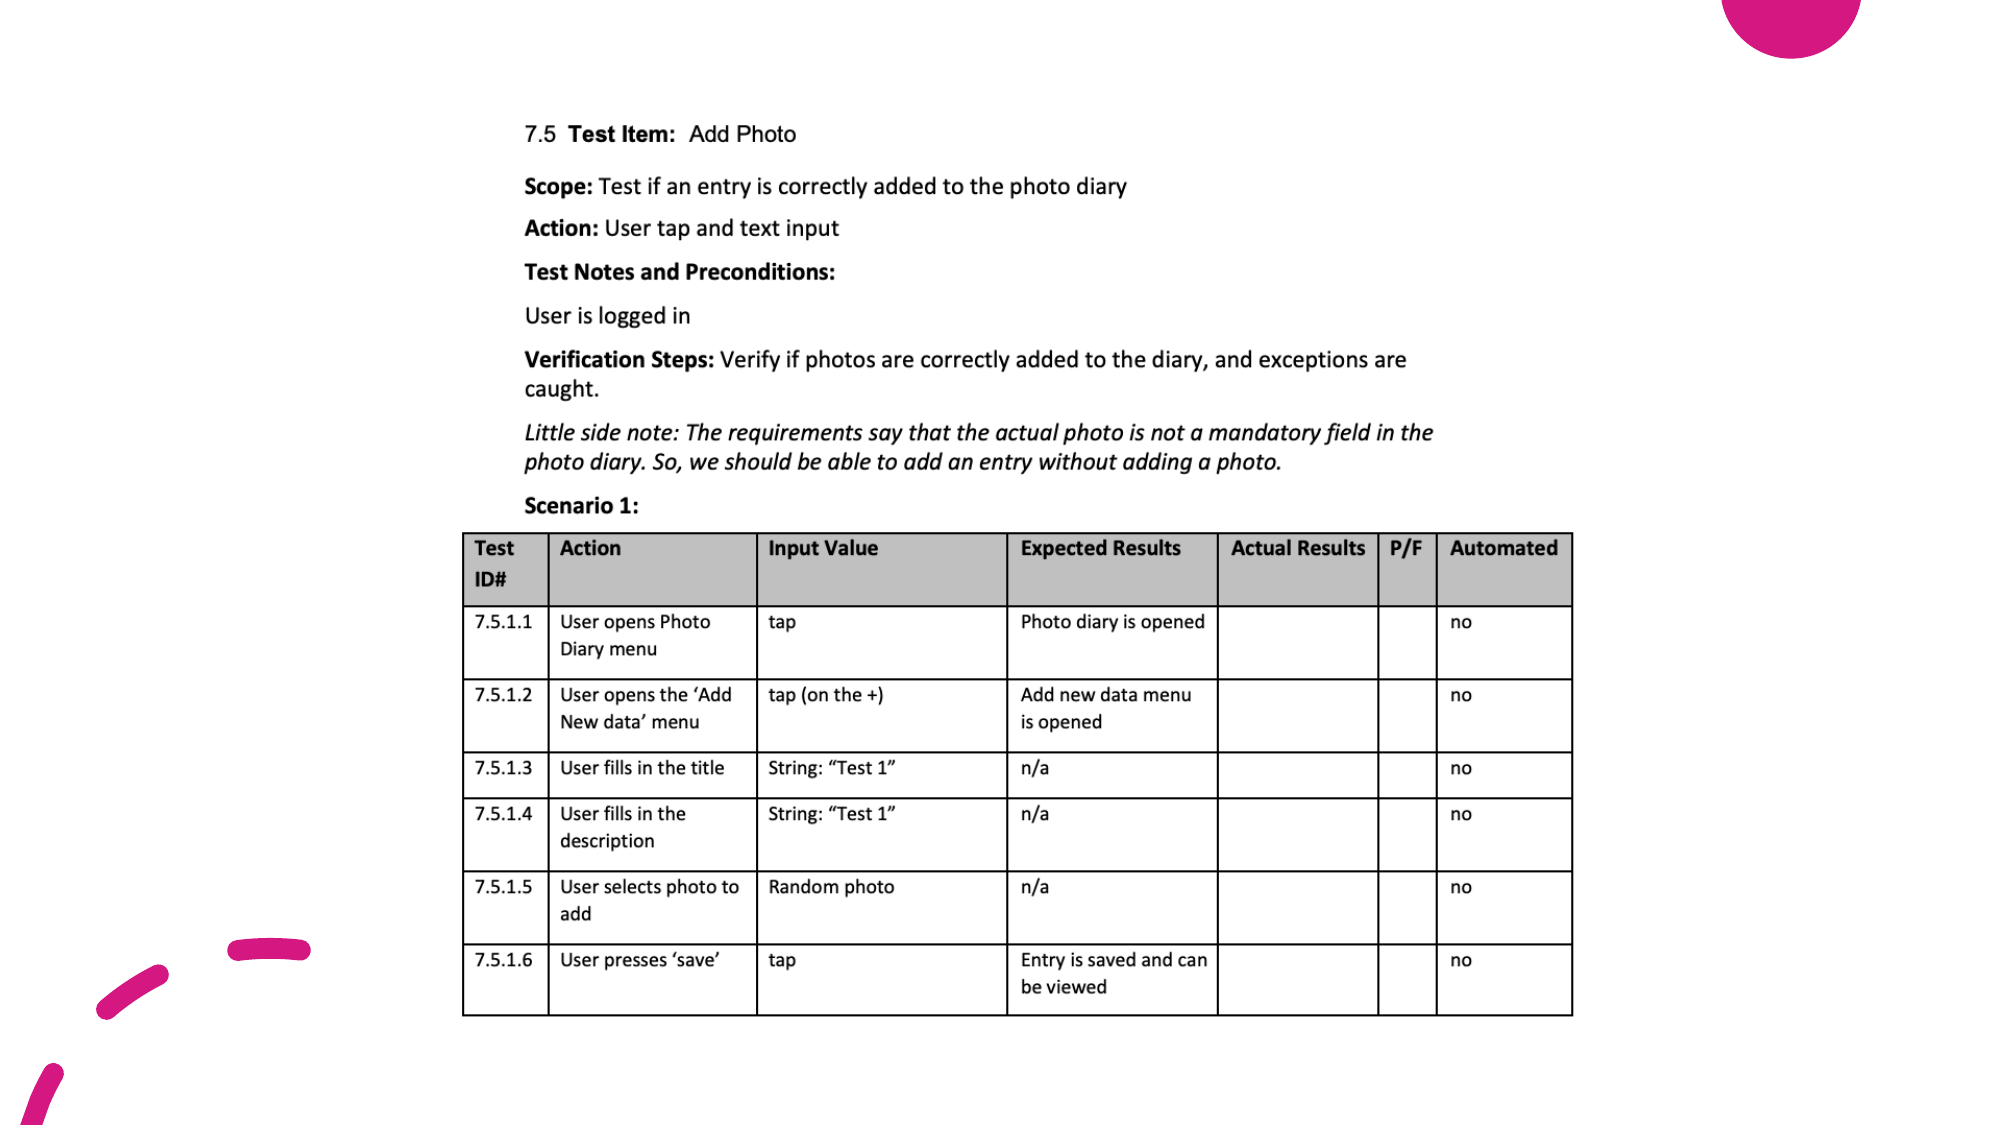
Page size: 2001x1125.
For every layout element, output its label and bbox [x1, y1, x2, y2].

picture [410, 95, 1590, 1030]
